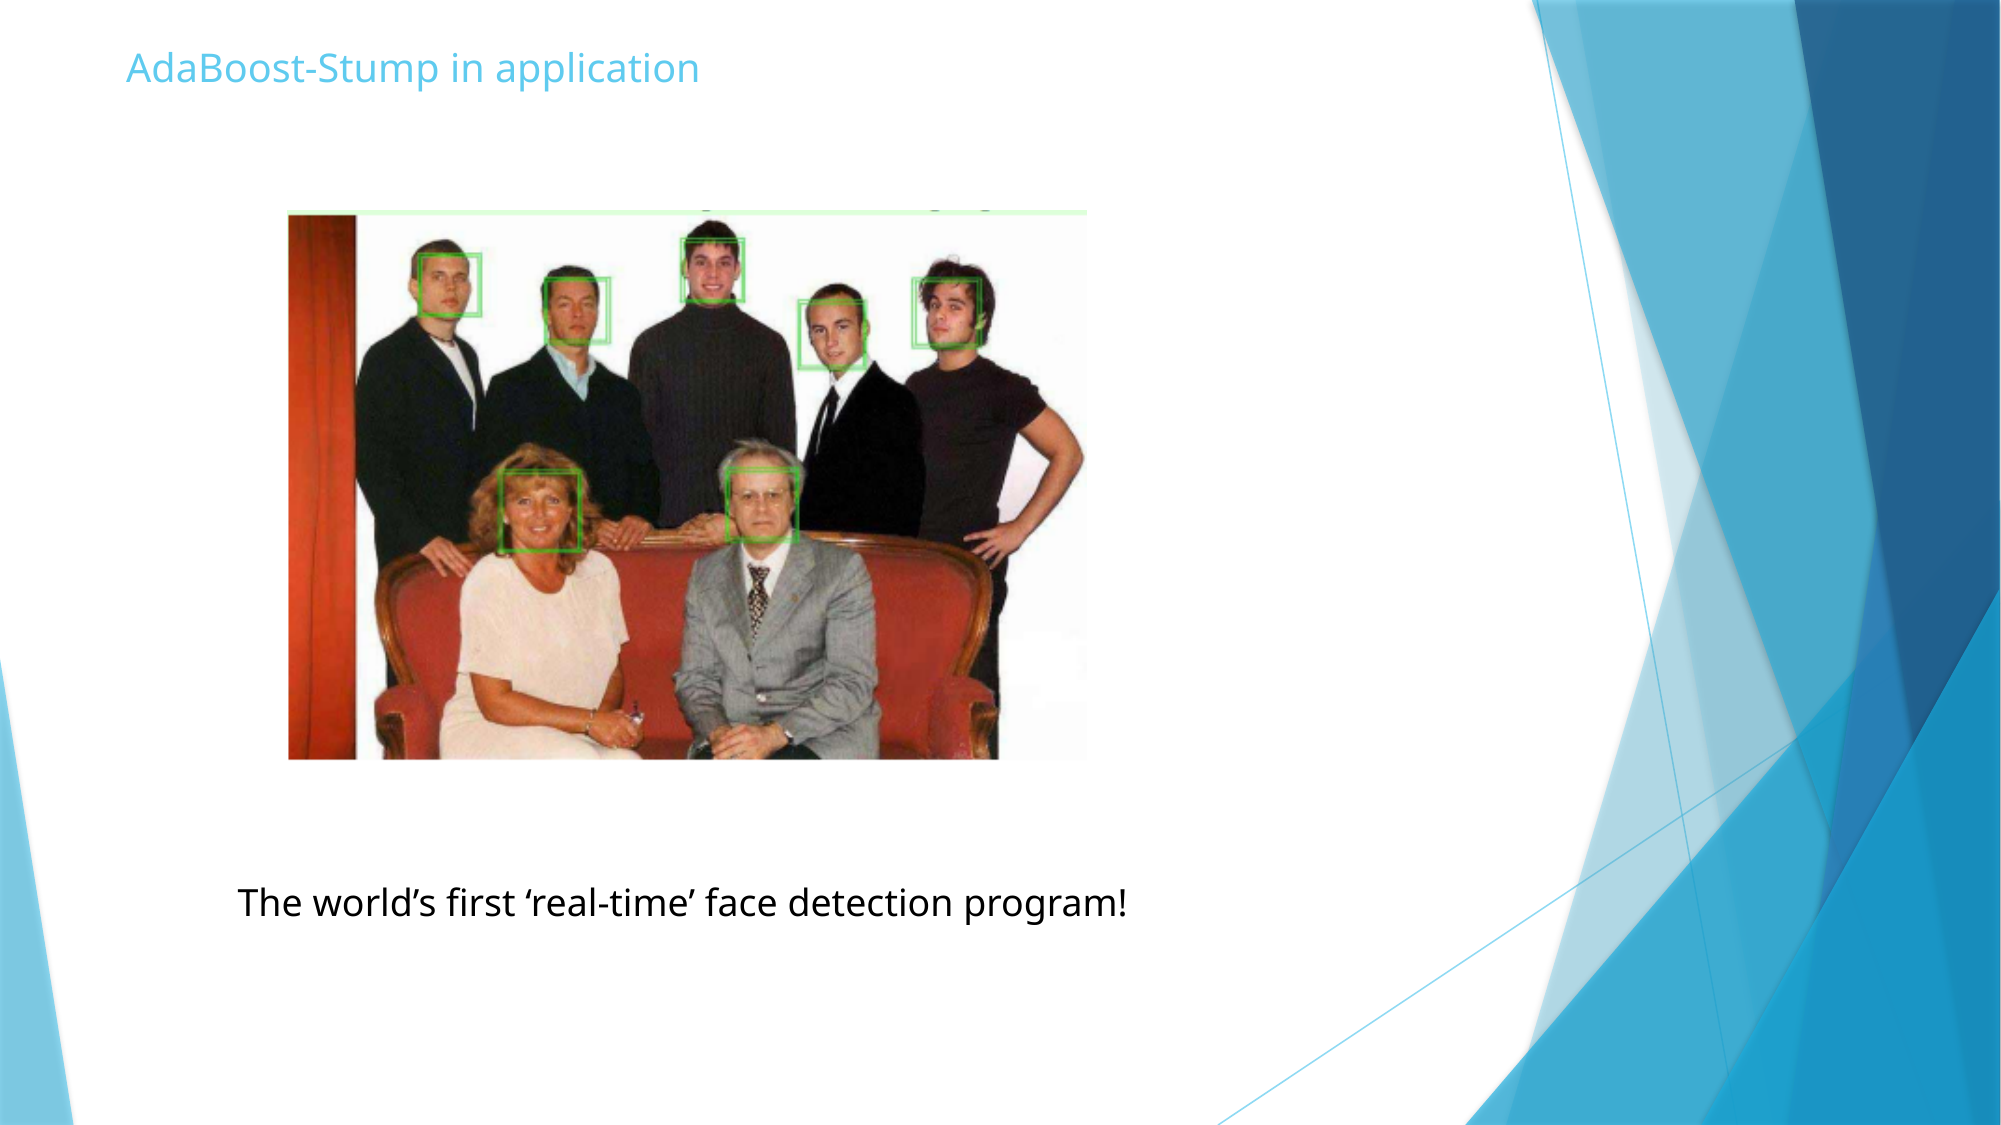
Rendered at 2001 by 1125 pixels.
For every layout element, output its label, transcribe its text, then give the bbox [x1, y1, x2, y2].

picture [287, 209, 1087, 762]
title AdaBoost-Stump in application [111, 35, 718, 111]
text_box The world’s first ‘real-time’ face detection program! [222, 871, 1176, 932]
